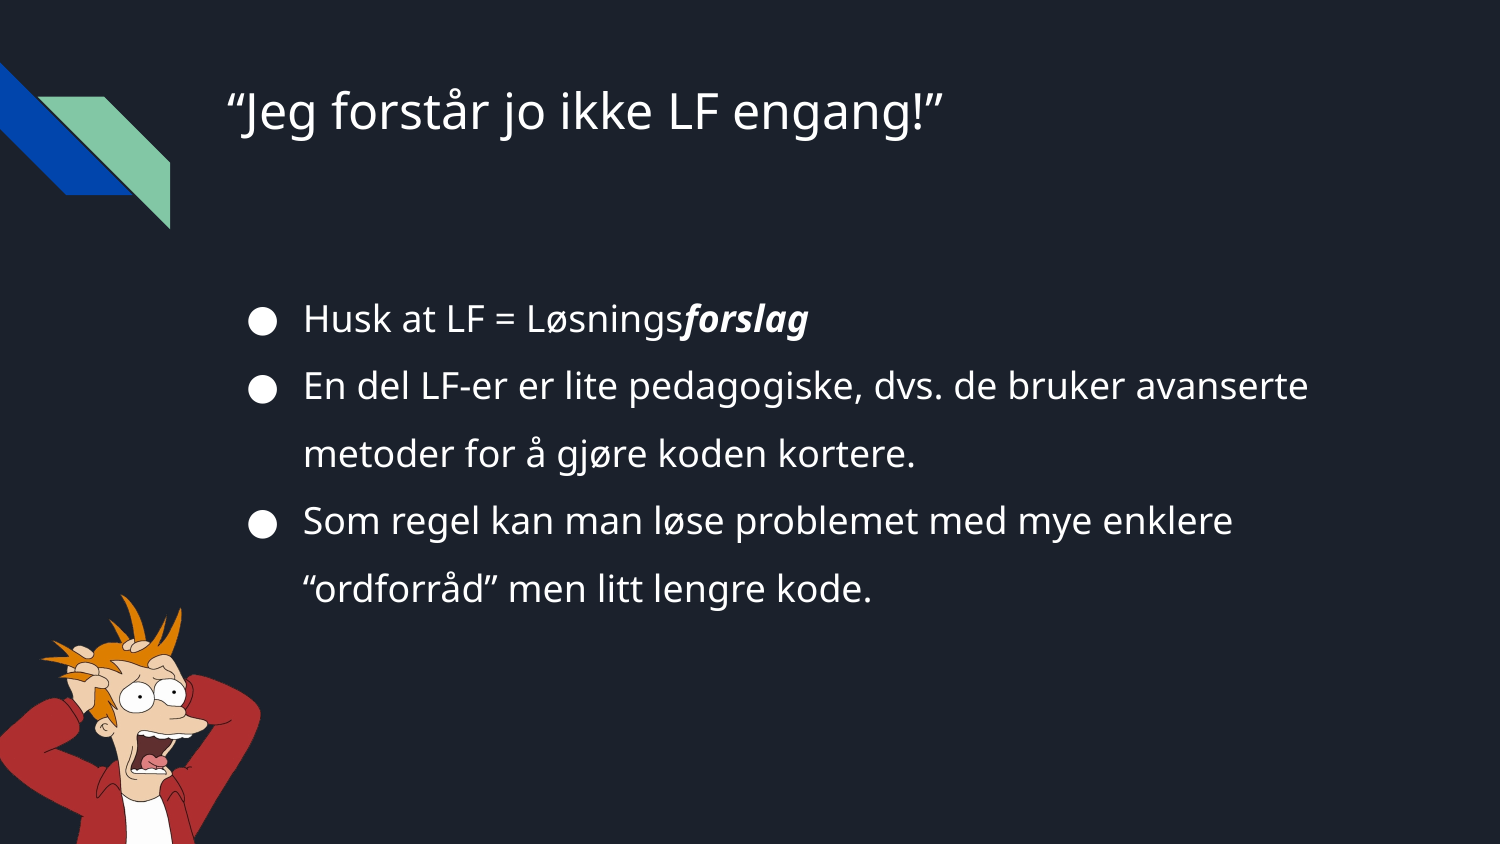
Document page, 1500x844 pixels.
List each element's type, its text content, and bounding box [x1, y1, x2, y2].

list Husk at LF = Løsningsforslag En del LF-er er lite pedagogiske, dvs. de bruker avanserte metoder for å gjøre koden kortere. Som regel kan man løse problemet med mye enklere “ordforråd” men litt lengre kode. [212, 257, 1368, 735]
title “Jeg forstår jo ikke LF engang!” [212, 64, 1368, 215]
picture [0, 585, 271, 844]
